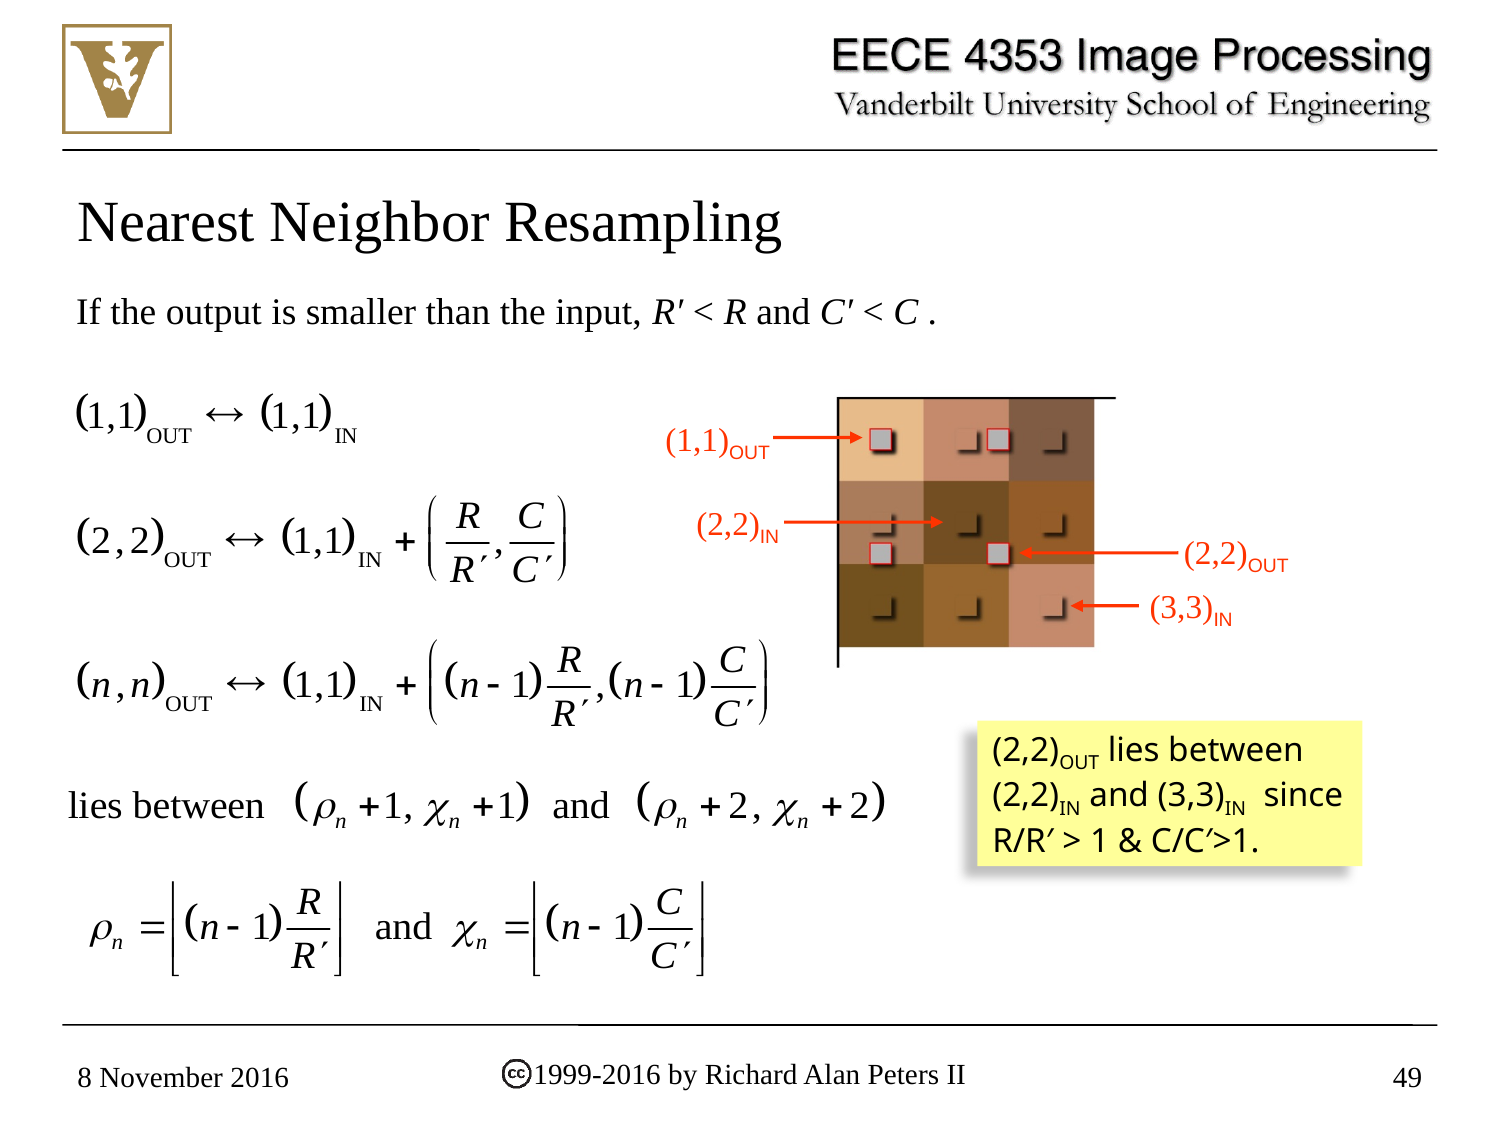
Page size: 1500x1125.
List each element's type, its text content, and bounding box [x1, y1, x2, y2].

picture [498, 1055, 512, 1091]
picture [62, 24, 172, 116]
text_box (1,1)OUT [651, 411, 784, 471]
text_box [71, 386, 366, 456]
text_box (2,2)OUT lies between (2,2)IN and (3,3)IN since R/R′ > 1 & C/C′>1. [977, 720, 1363, 867]
text_box (2,2)IN [682, 495, 790, 555]
text_box (2,2)OUT [1170, 524, 1312, 584]
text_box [71, 488, 582, 599]
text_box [71, 874, 718, 985]
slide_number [62, 1045, 413, 1106]
text_box If the output is smaller than the input, R′ < R and C′ < C . [62, 280, 1154, 339]
slide_number 49 [1087, 1045, 1438, 1106]
footer 1999-2016 by Richard Alan Peters II [512, 1042, 988, 1103]
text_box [62, 776, 889, 842]
title Nearest Neighbor Resampling [62, 116, 926, 280]
picture [795, 356, 1157, 708]
picture [826, 25, 1436, 133]
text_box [71, 632, 785, 743]
text_box (3,3)IN [1161, 578, 1247, 637]
